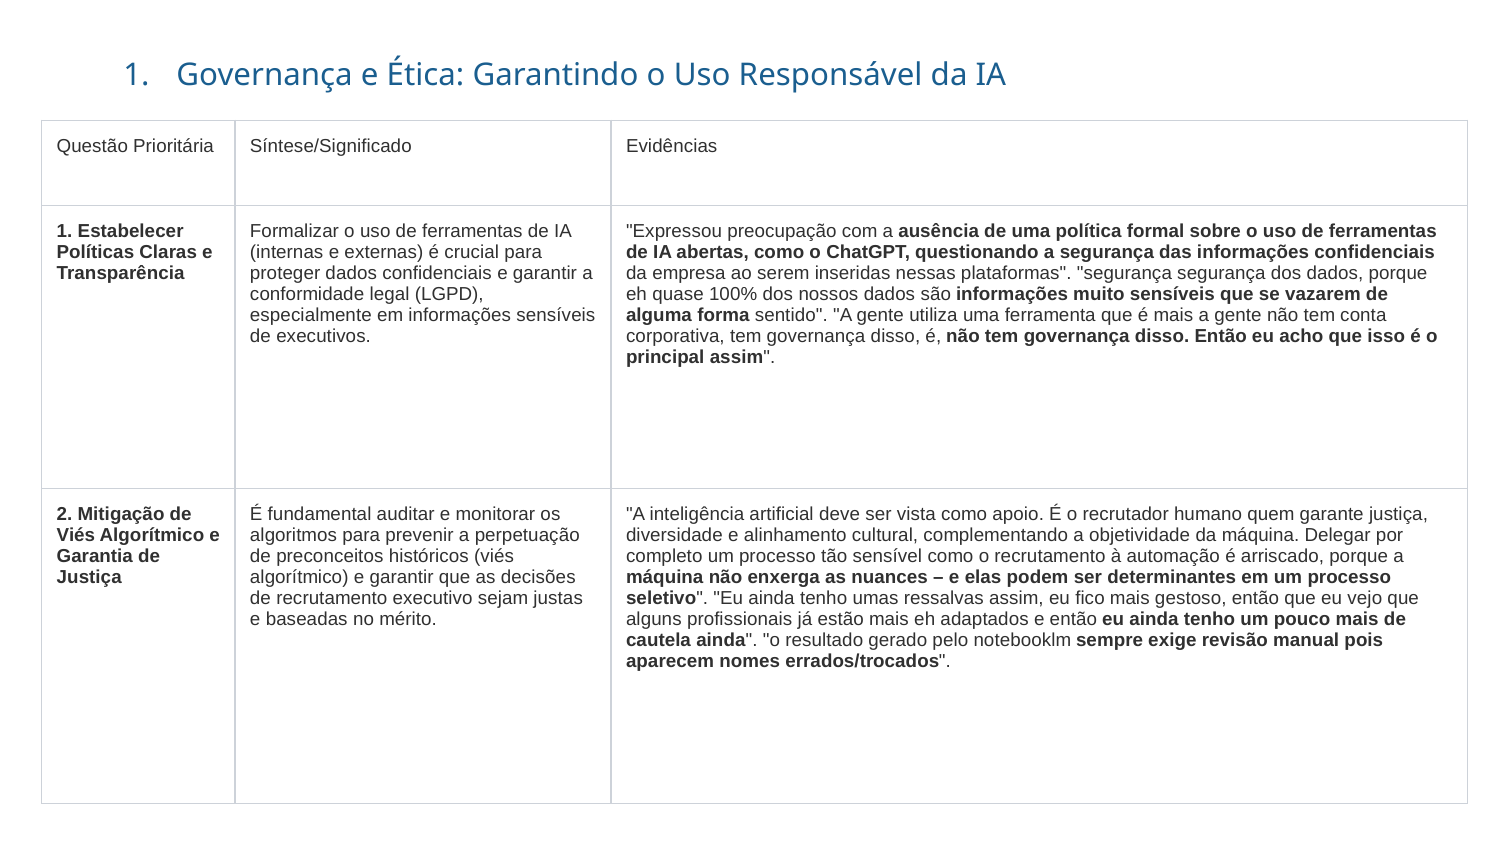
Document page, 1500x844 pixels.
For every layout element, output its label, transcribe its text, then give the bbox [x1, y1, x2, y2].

table_cell 2. Mitigação de Viés Algorítmico e Garantia de Justiça [42, 489, 234, 803]
title Governança e Ética: Garantindo o Uso Responsável da IA [86, 39, 1154, 135]
table_cell "Expressou preocupação com a ausência de uma política formal sobre o uso de ferramentas de IA abertas, como o ChatGPT, questionando a segurança das informações confidenciais da empresa ao serem inseridas nessas plataformas". "segurança segurança dos dados, porque eh quase 100% dos nossos dados são informações muito sensíveis que se vazarem de alguma forma sentido". "A gente utiliza uma ferramenta que é mais a gente não tem conta corporativa, tem governança disso, é, não tem governança disso. Então eu acho que isso é o principal assim". [612, 206, 1467, 488]
table_header Evidências [612, 121, 1467, 205]
table_cell É fundamental auditar e monitorar os algoritmos para prevenir a perpetuação de preconceitos históricos (viés algorítmico) e garantir que as decisões de recrutamento executivo sejam justas e baseadas no mérito. [236, 489, 610, 803]
table_header Questão Prioritária [42, 121, 234, 205]
table_cell "A inteligência artificial deve ser vista como apoio. É o recrutador humano quem garante justiça, diversidade e alinhamento cultural, complementando a objetividade da máquina. Delegar por completo um processo tão sensível como o recrutamento à automação é arriscado, porque a máquina não enxerga as nuances – e elas podem ser determinantes em um processo seletivo". "Eu ainda tenho umas ressalvas assim, eu fico mais gestoso, então que eu vejo que alguns profissionais já estão mais eh adaptados e então eu ainda tenho um pouco mais de cautela ainda". "o resultado gerado pelo notebooklm sempre exige revisão manual pois aparecem nomes errados/trocados". [612, 489, 1467, 803]
table_cell 1. Estabelecer Políticas Claras e Transparência [42, 206, 234, 488]
table_header Síntese/Significado [236, 135, 610, 205]
table_cell Formalizar o uso de ferramentas de IA (internas e externas) é crucial para proteger dados confidenciais e garantir a conformidade legal (LGPD), especialmente em informações sensíveis de executivos. [236, 206, 610, 488]
